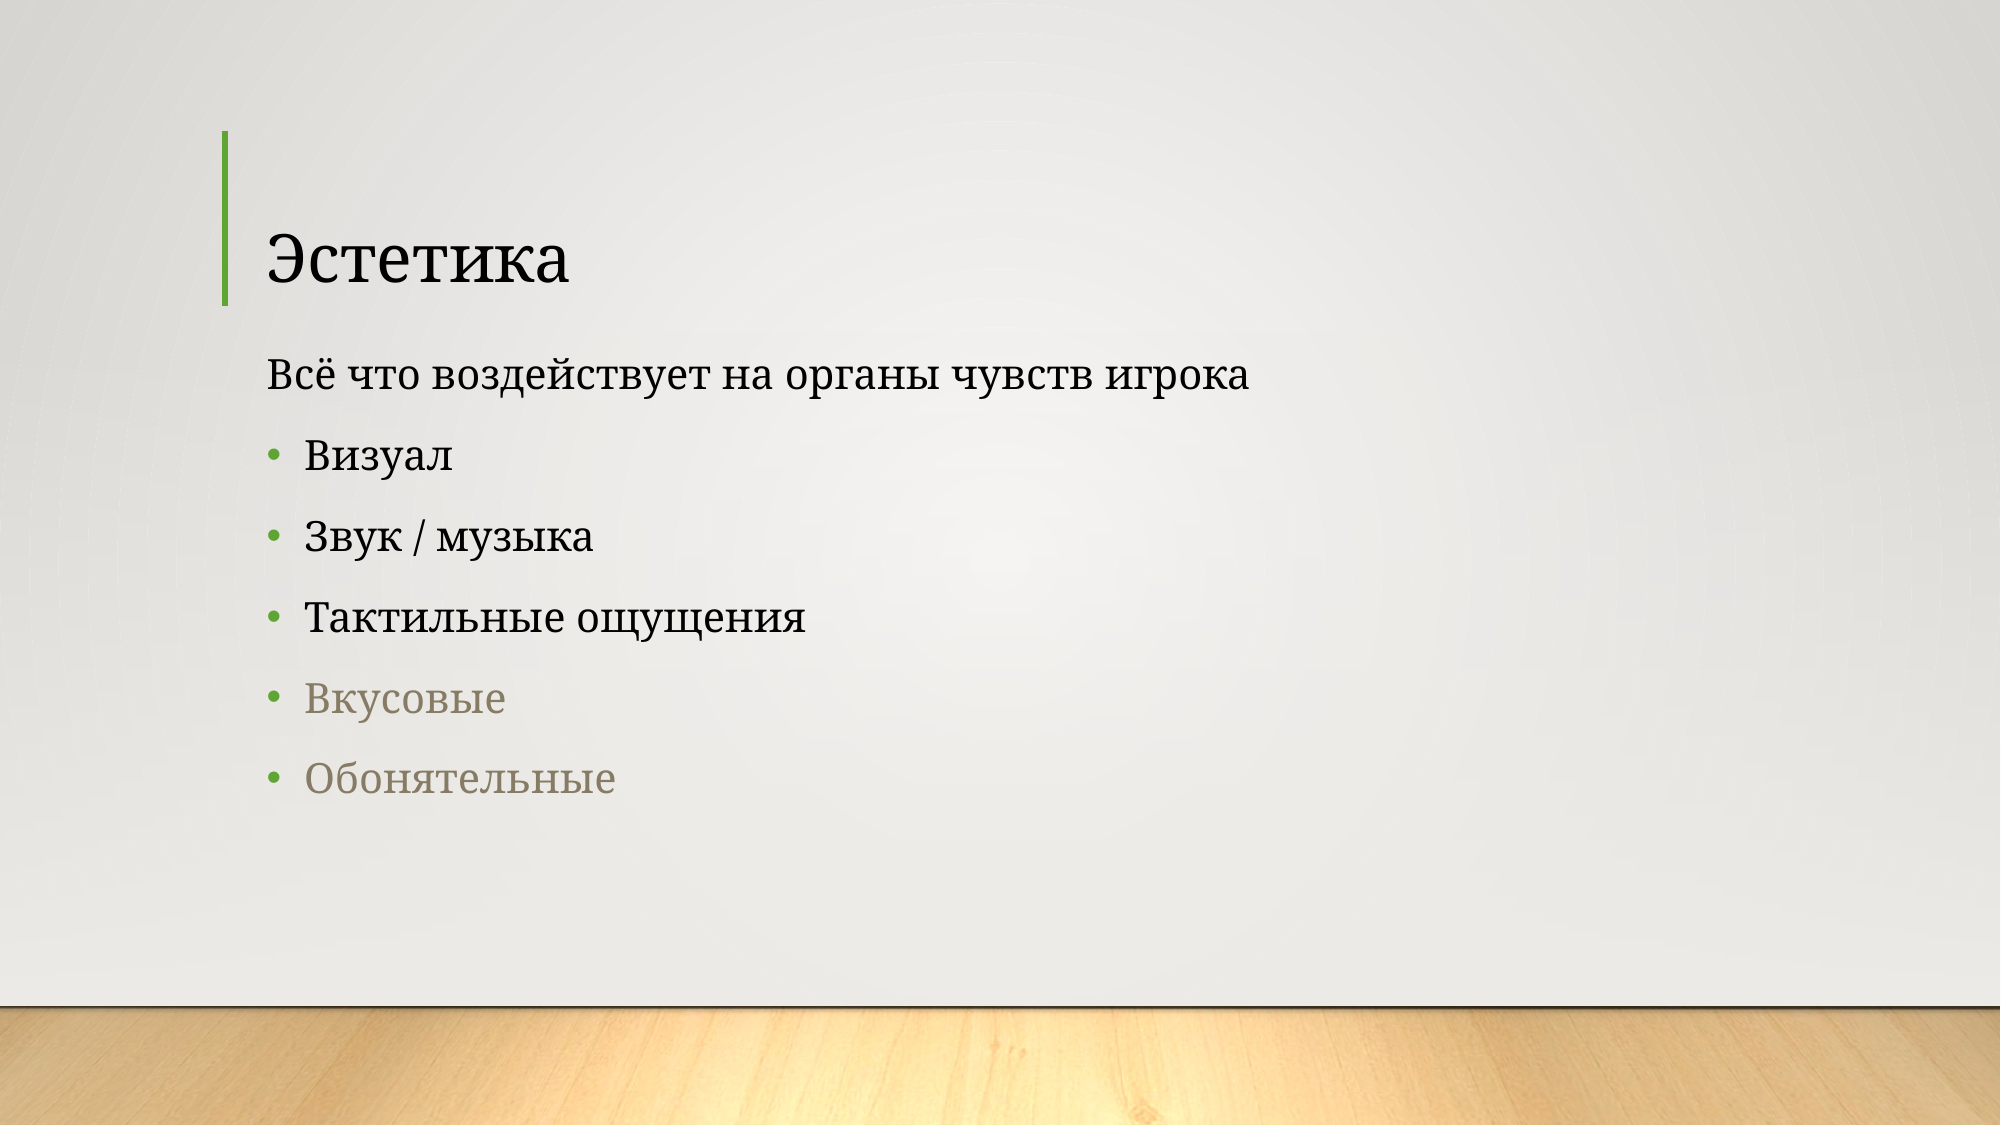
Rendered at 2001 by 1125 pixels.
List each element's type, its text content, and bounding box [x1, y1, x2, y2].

picture [0, 1006, 2000, 1125]
title Эстетика [251, 131, 1814, 305]
list Всё что воздействует на органы чувств игрока Визуал Звук / музыка Тактильные ощущения Вкусовые Обонятельные [251, 330, 1814, 897]
